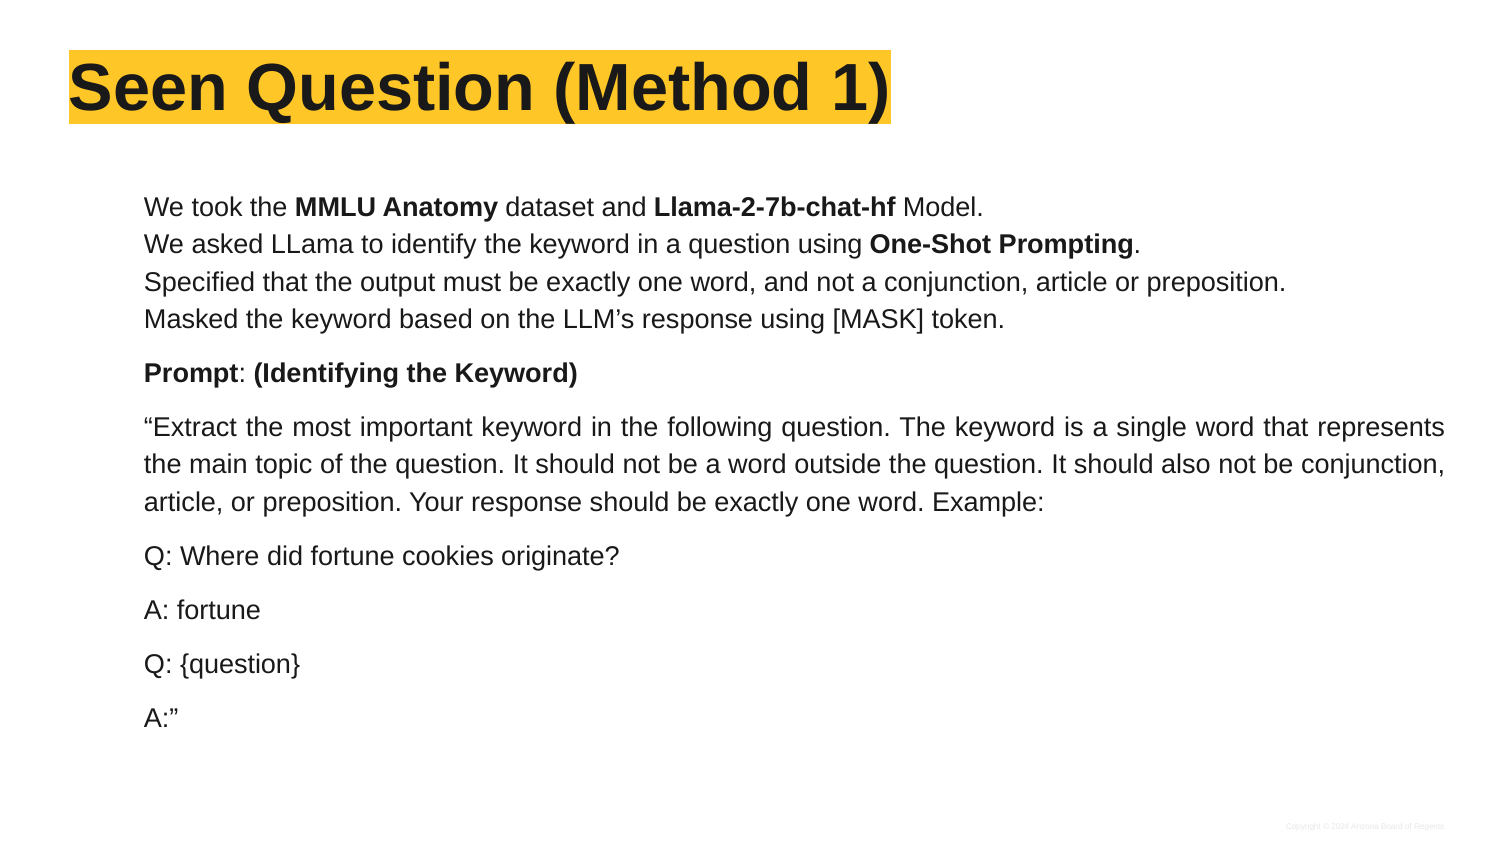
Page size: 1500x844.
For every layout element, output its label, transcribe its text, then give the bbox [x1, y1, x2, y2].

list We took the MMLU Anatomy dataset and Llama-2-7b-chat-hf Model. We asked LLama to identify the keyword in a question using One-Shot Prompting. Specified that the output must be exactly one word, and not a conjunction, article or preposition. Masked the keyword based on the LLM’s response using [MASK] token. Prompt: (Identifying the Keyword) “Extract the most important keyword in the following question. The keyword is a single word that represents the main topic of the question. It should not be a word outside the question. It should also not be conjunction, article, or preposition. Your response should be exactly one word. Example: Q: Where did fortune cookies originate? A: fortune Q: {question} A:” [69, 184, 1445, 792]
title Seen Question (Method 1) [68, 52, 1449, 125]
